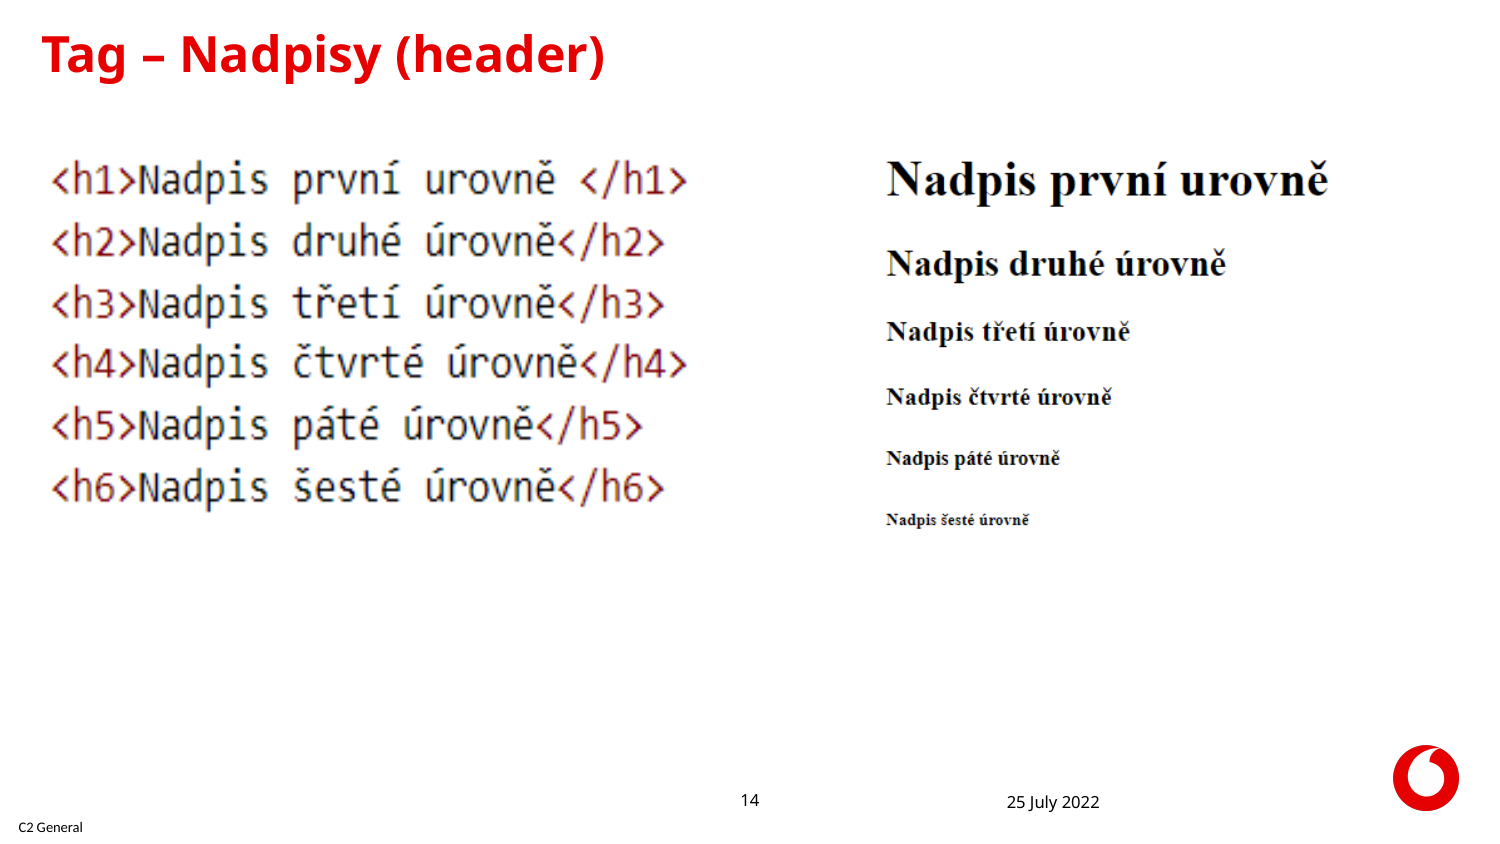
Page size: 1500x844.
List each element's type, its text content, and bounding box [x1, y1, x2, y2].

picture [874, 143, 1344, 554]
slide_number 14 [739, 790, 761, 813]
picture [28, 143, 737, 554]
title Tag – Nadpisy (header) [40, 33, 1459, 144]
picture [1393, 745, 1459, 811]
text_box 25 July 2022 [1006, 792, 1357, 813]
